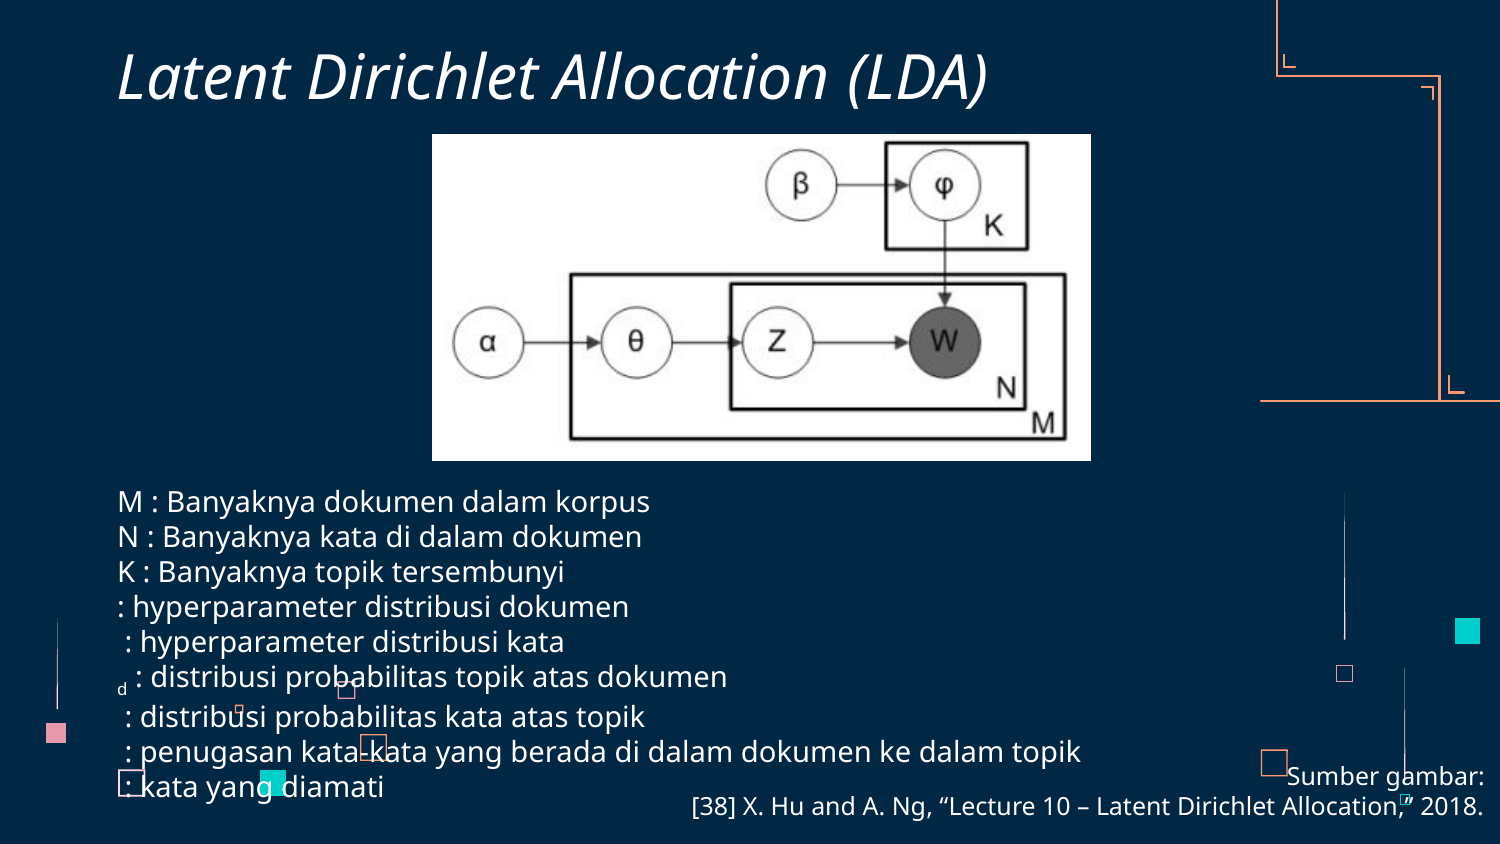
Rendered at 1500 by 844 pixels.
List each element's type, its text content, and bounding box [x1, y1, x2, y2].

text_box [1260, 0, 1500, 402]
text_box Sumber gambar: [38] X. Hu and A. Ng, “Lecture 10 – Latent Dirichlet Allocation,” 2018. [626, 753, 1500, 829]
title Latent Dirichlet Allocation (LDA) [101, 31, 1255, 127]
picture [432, 134, 1091, 462]
list [101, 198, 1422, 679]
